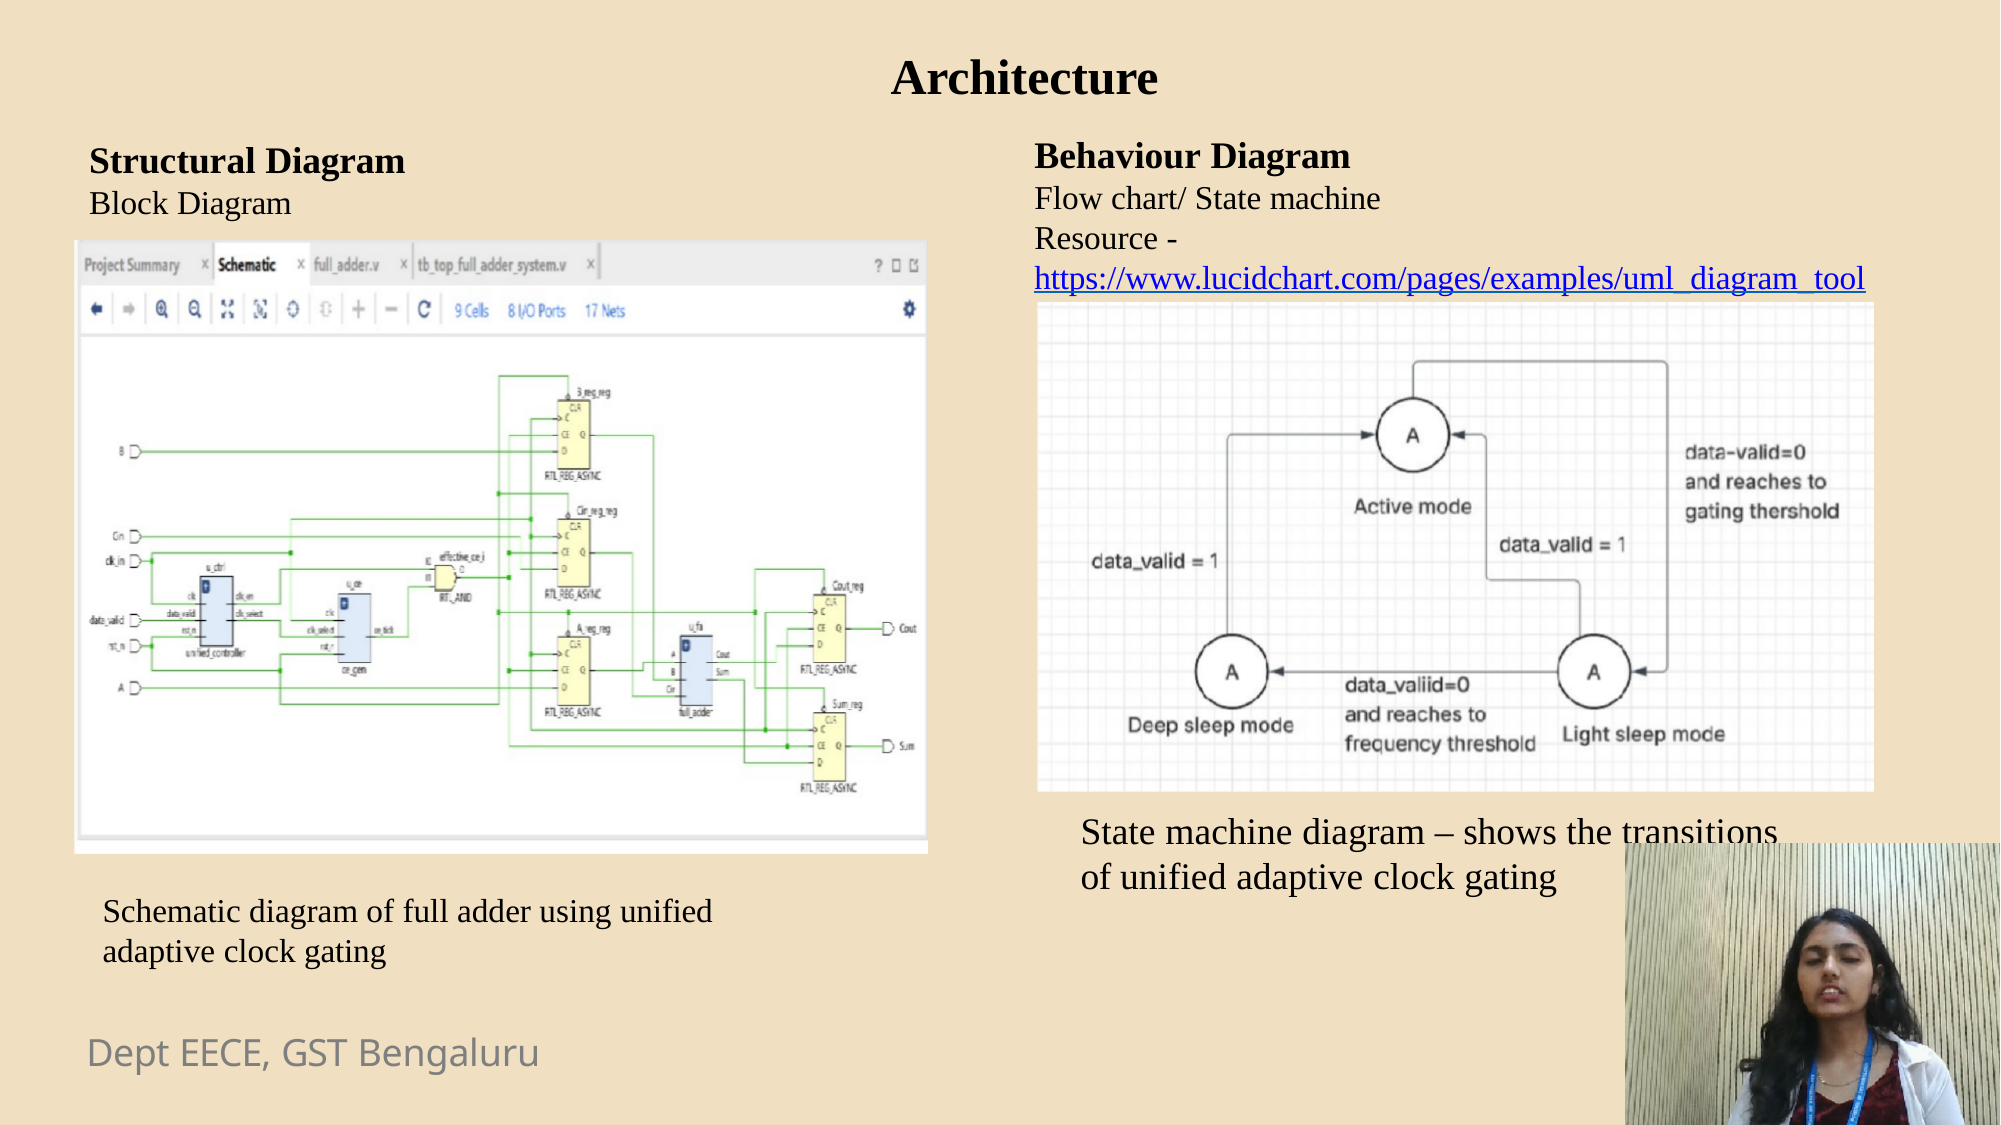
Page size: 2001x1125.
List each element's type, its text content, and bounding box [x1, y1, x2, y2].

picture [1624, 843, 2000, 1125]
text_box Behaviour Diagram Flow chart/ State machine [1032, 128, 1386, 213]
picture [73, 240, 929, 854]
picture [1036, 302, 1874, 792]
title Architecture [584, 42, 1468, 233]
text_box Schematic diagram of full adder using unified adaptive clock gating Dept EECE, GST Bengaluru [84, 887, 717, 1074]
text_box State machine diagram – shows the transitions of unified adaptive clock gating [1078, 804, 1819, 897]
text_box Structural Diagram Block Diagram [87, 133, 409, 221]
text_box Resource - https://www.lucidchart.com/pages/examples/uml_diagram_tool [1032, 213, 1884, 296]
